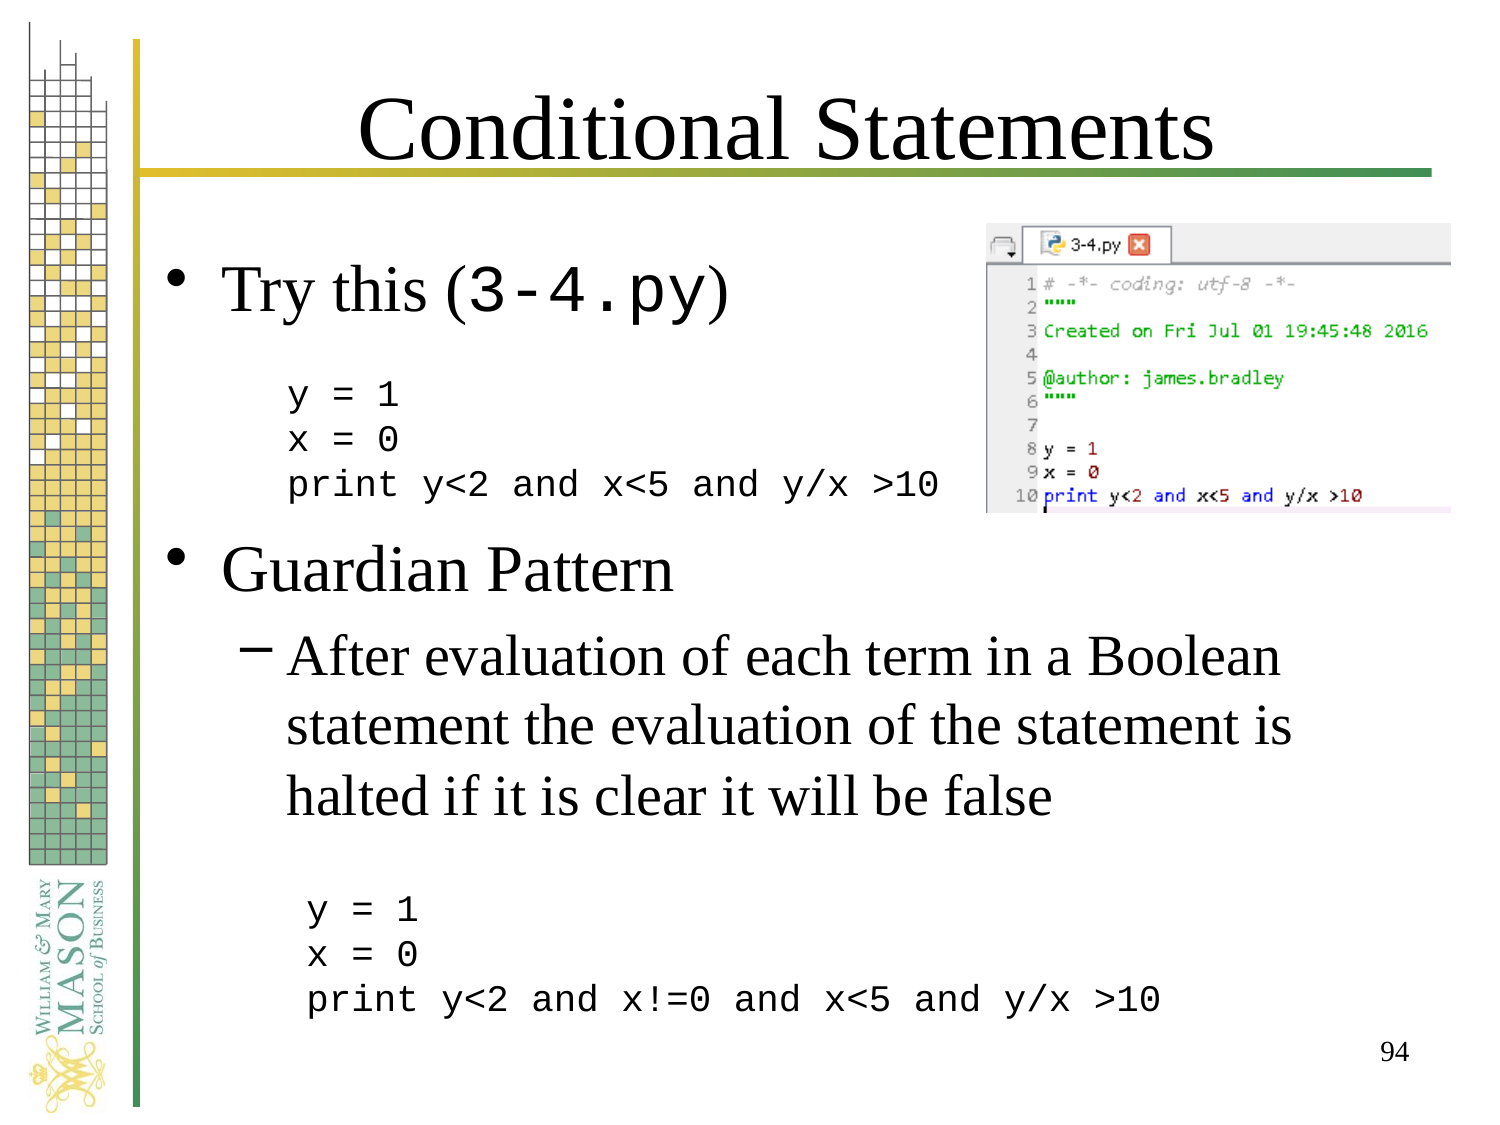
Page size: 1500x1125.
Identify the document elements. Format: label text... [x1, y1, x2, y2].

list Try this (3-4.py) Guardian Pattern After evaluation of each term in a Boolean statement the evaluation of the statement is halted if it is clear it will be false [150, 237, 1425, 1005]
slide_number 94 [1048, 1024, 1426, 1103]
text_box y = 1 x = 0 print y<2 and x!=0 and x<5 and y/x >10 [291, 876, 1177, 1026]
text_box y = 1 x = 0 print y<2 and x<5 and y/x >10 [272, 361, 955, 512]
title Conditional Statements [150, 45, 1425, 200]
picture [985, 223, 1451, 514]
title Naming Variables [29, 879, 107, 1113]
